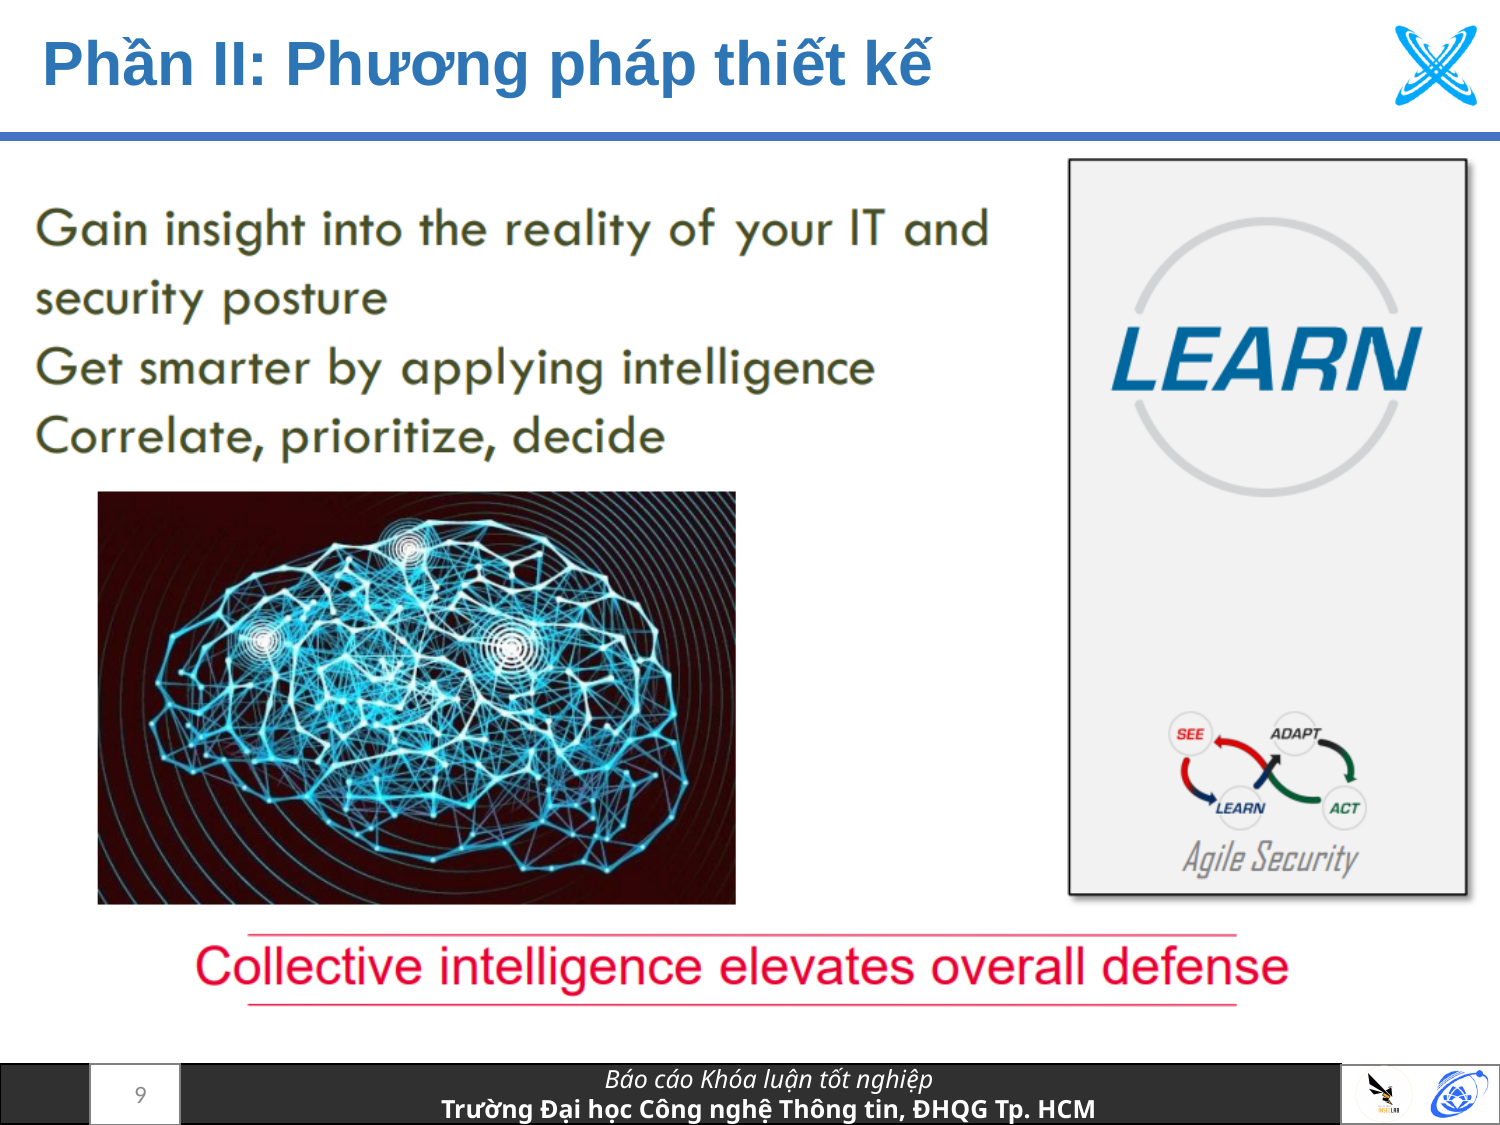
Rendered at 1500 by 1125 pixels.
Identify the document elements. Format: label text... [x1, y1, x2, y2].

picture [0, 150, 1500, 1021]
title Phần II: Phương pháp thiết kế [27, 23, 1376, 108]
picture [1426, 1053, 1495, 1125]
picture [1377, 5, 1493, 125]
slide_number 9 [95, 1063, 162, 1124]
picture [1352, 1062, 1416, 1125]
